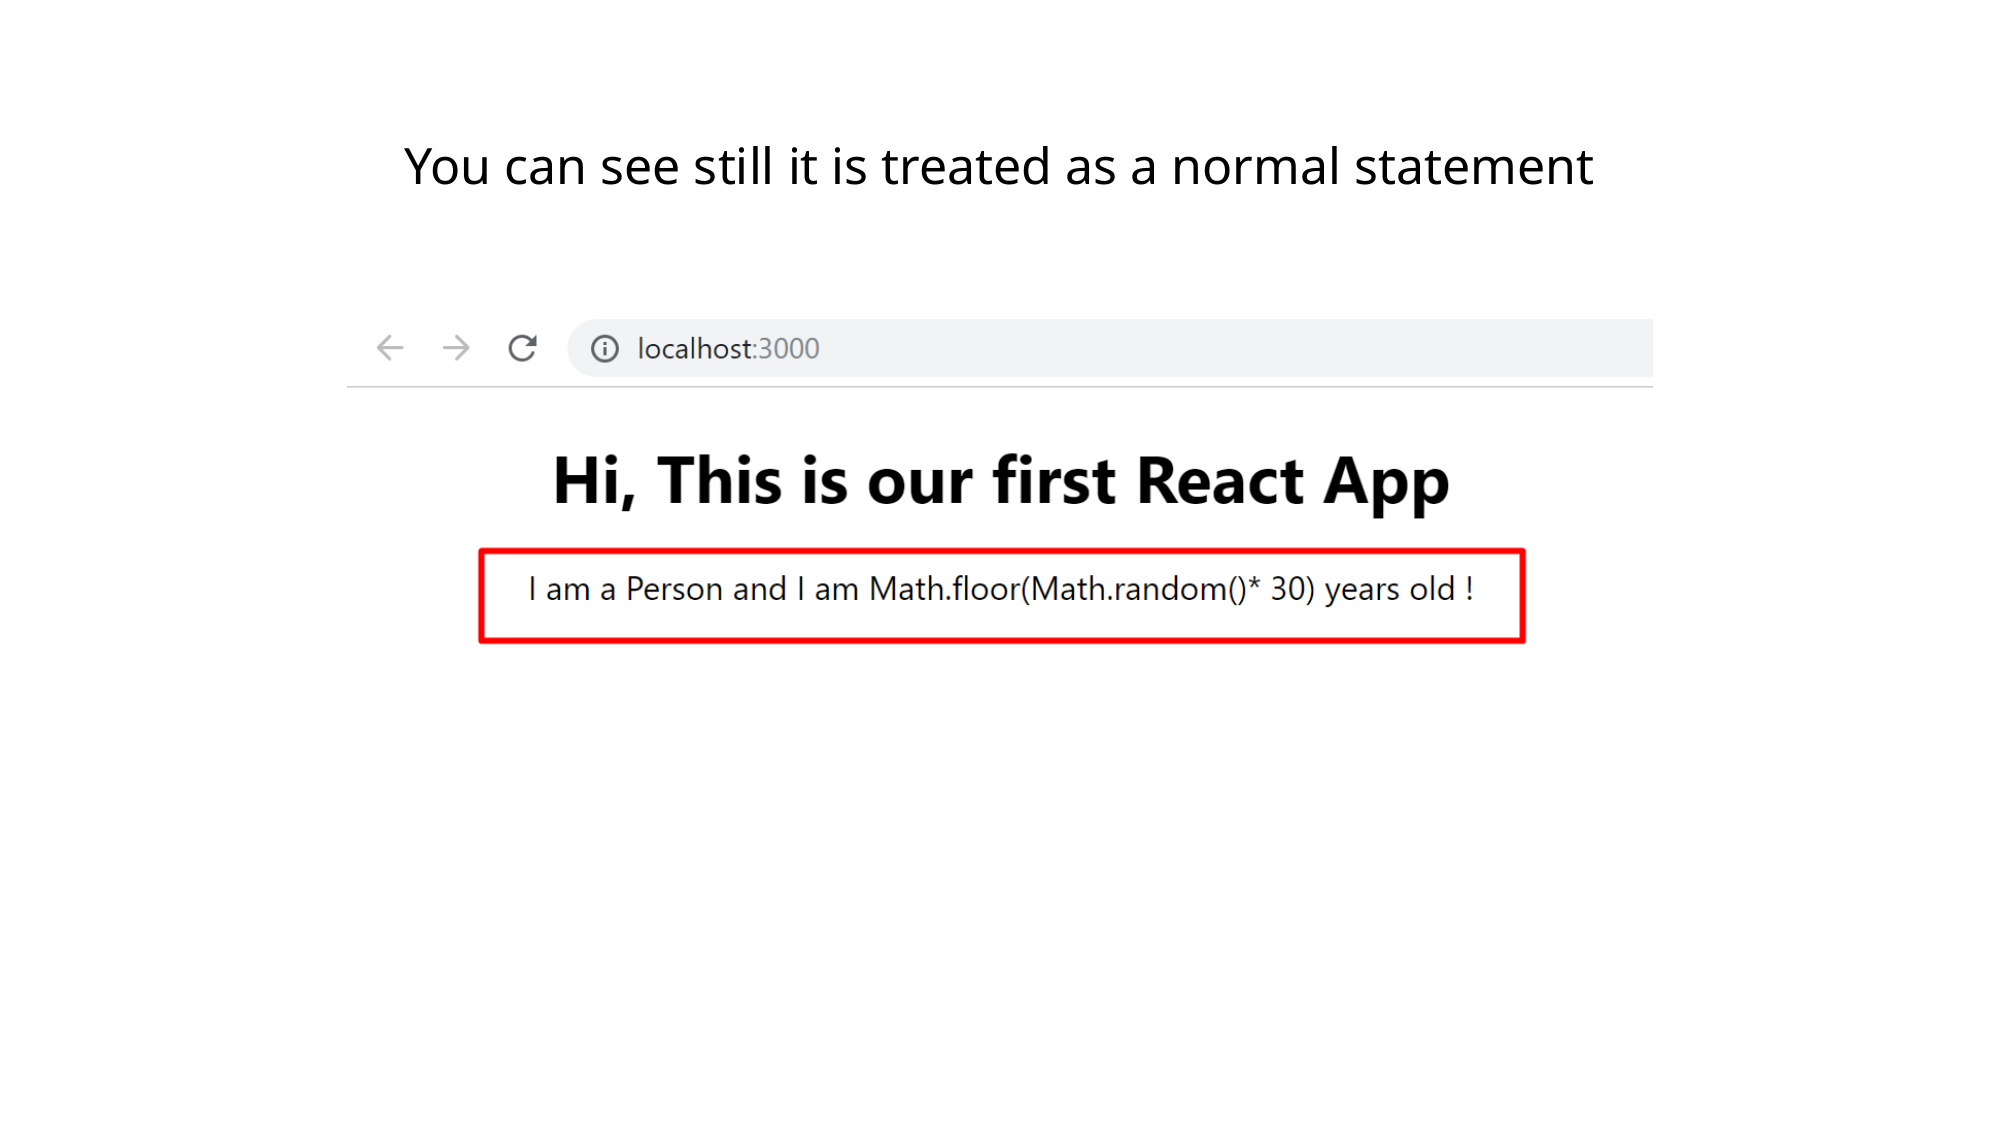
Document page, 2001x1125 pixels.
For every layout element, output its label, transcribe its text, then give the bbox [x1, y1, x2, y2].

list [347, 311, 1653, 858]
title You can see still it is treated as a normal statement [137, 59, 1863, 278]
